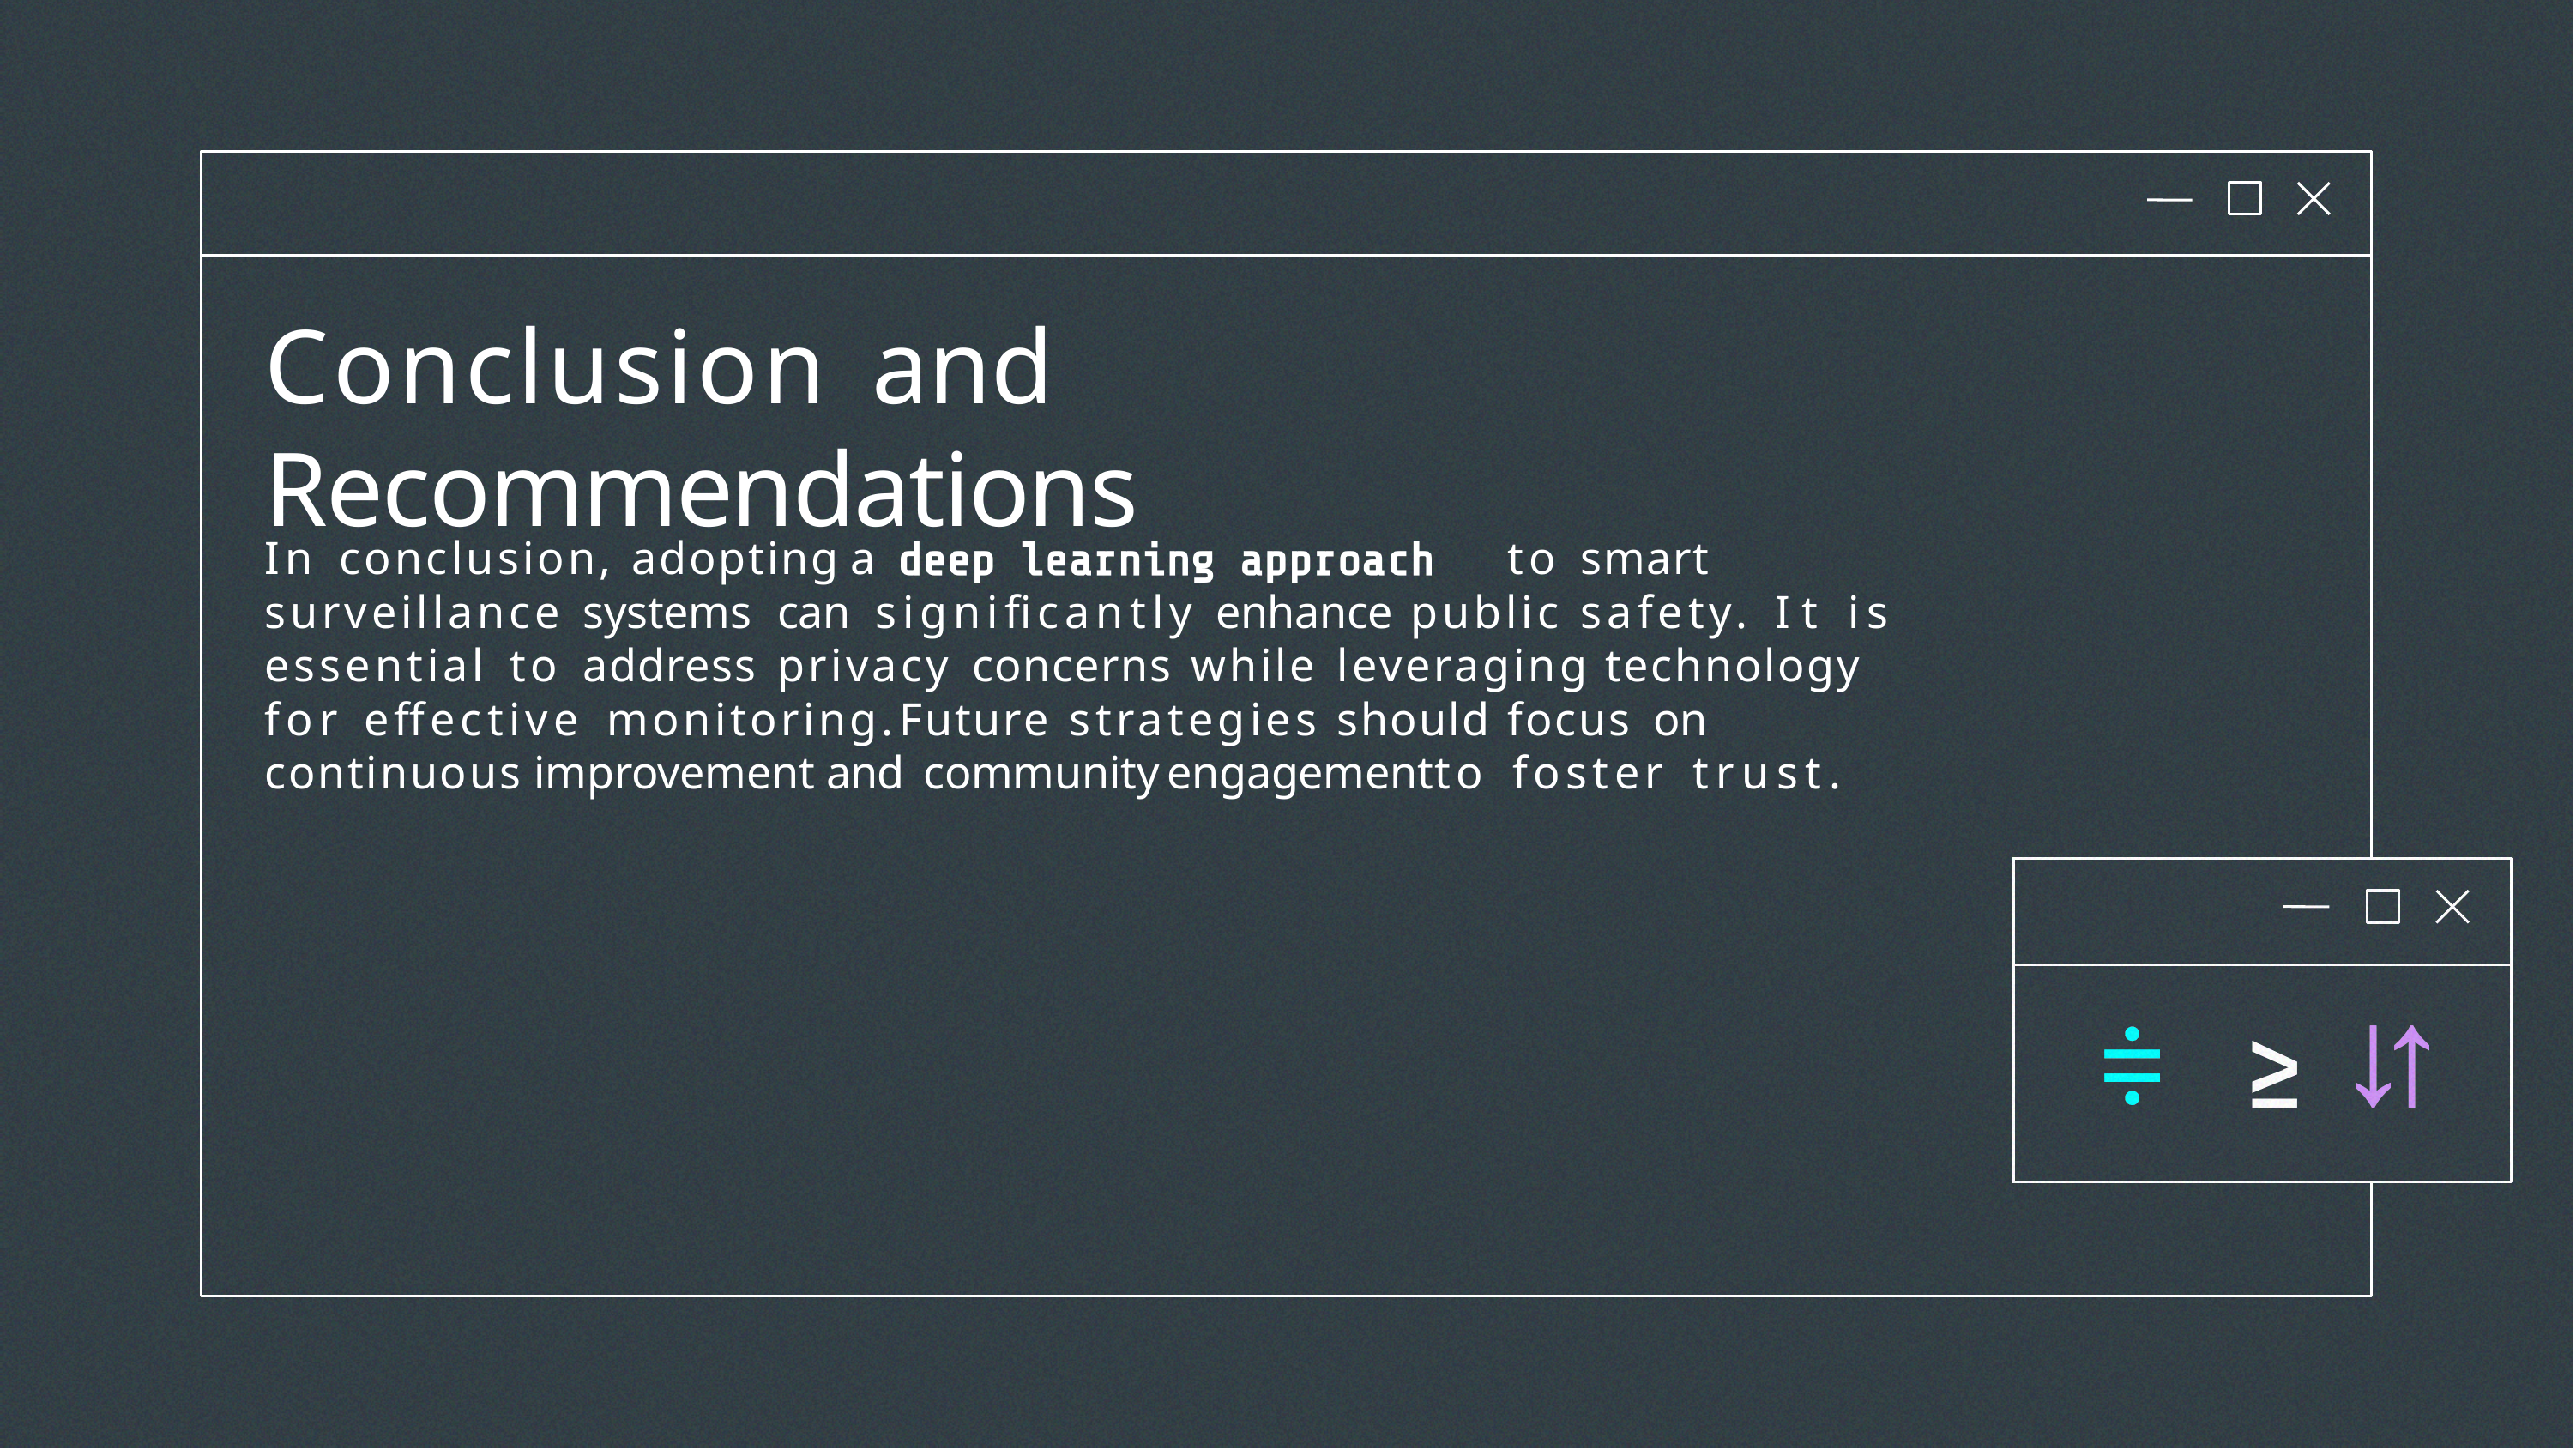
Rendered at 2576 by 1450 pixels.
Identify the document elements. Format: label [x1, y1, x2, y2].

text_box [200, 149, 2513, 1298]
picture [0, 0, 2573, 1448]
